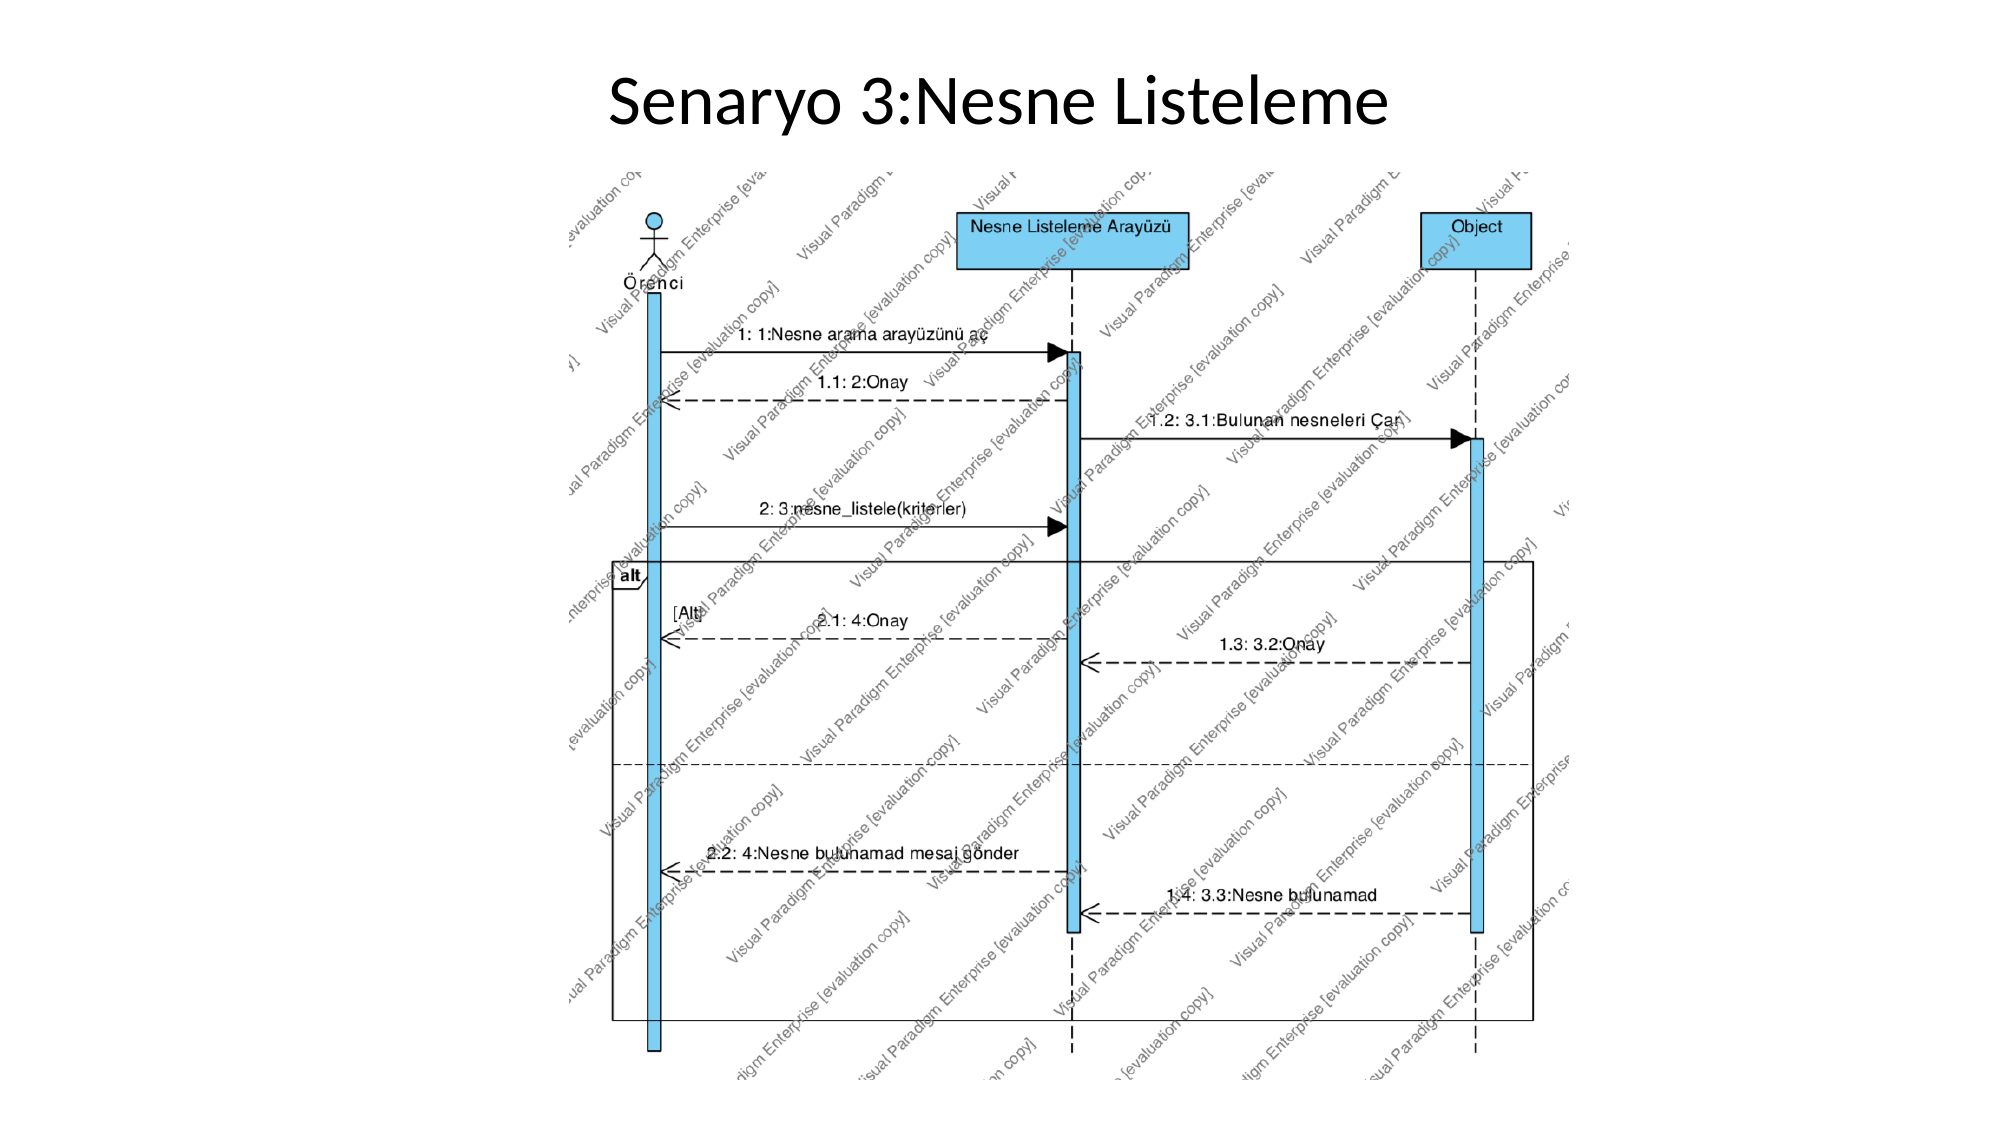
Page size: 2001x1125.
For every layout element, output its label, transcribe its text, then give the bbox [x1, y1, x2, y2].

title Senaryo 3:Nesne Listeleme [99, 45, 1900, 233]
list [569, 172, 1569, 1081]
